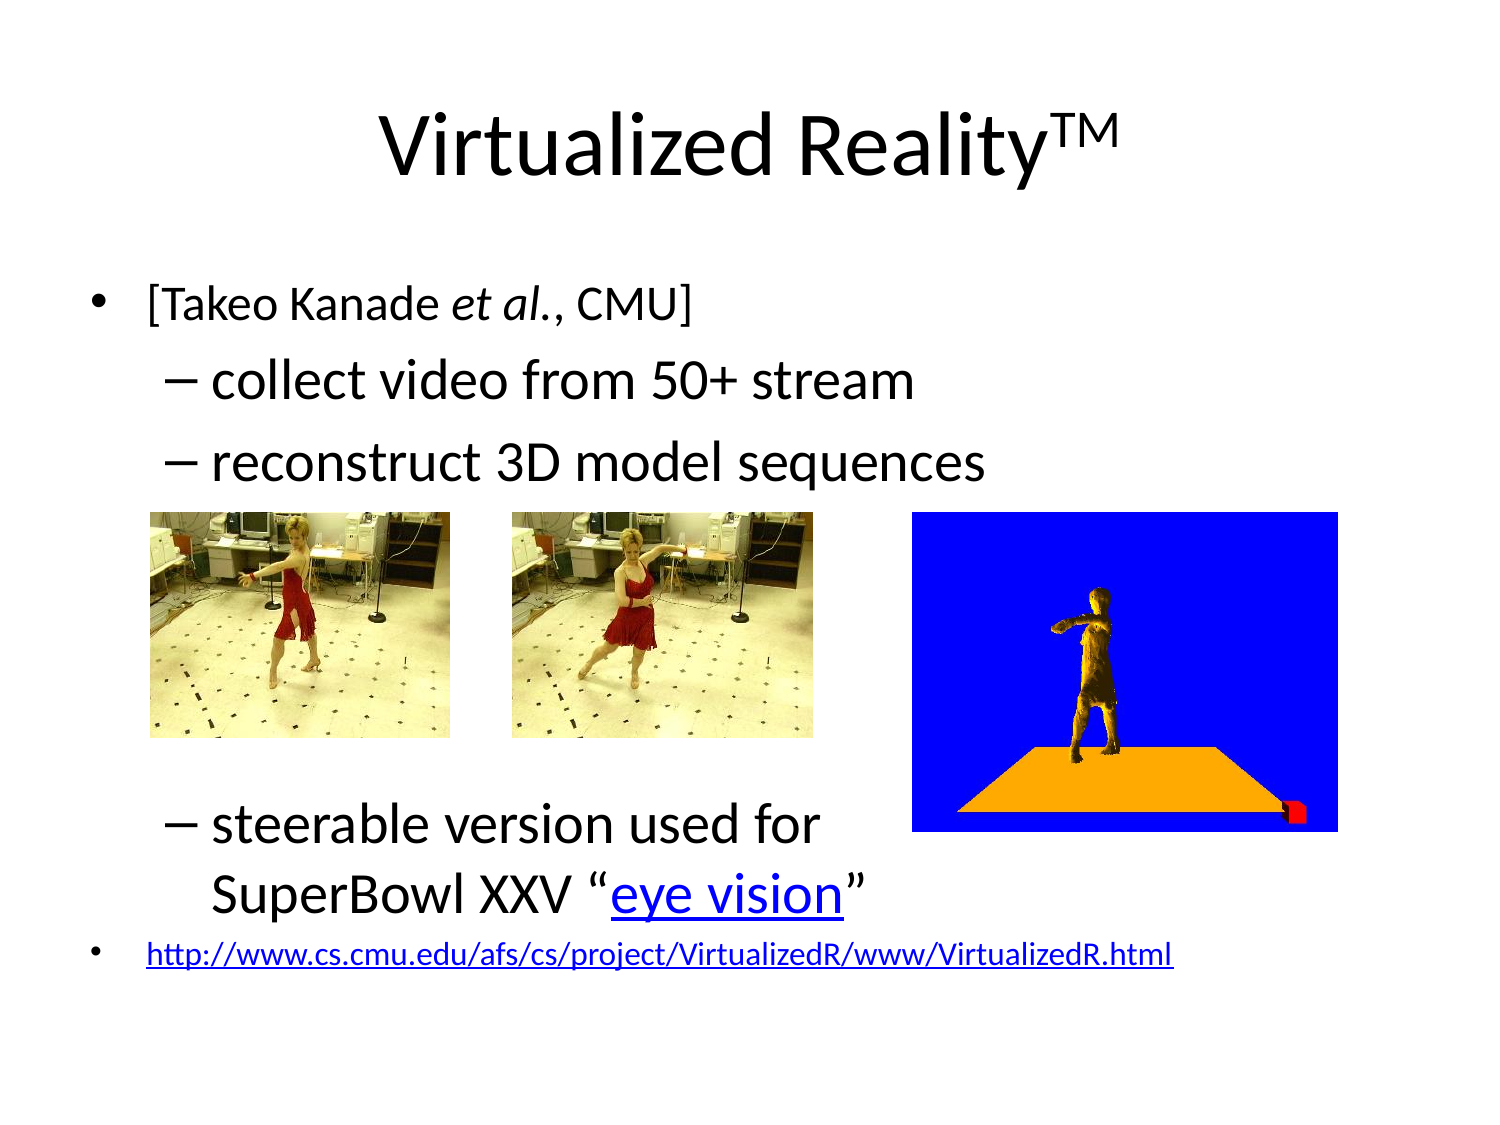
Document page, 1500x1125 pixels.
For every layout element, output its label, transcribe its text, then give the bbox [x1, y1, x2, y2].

picture [912, 512, 1338, 832]
title Virtualized RealityTM [75, 45, 1425, 233]
picture [512, 512, 813, 738]
picture [149, 512, 451, 738]
list [Takeo Kanade et al., CMU] collect video from 50+ stream reconstruct 3D model sequences steerable version used for SuperBowl XXV “eye vision” http://www.cs.cmu.edu/afs/cs/project/VirtualizedR/www/VirtualizedR.html [75, 262, 1425, 1005]
